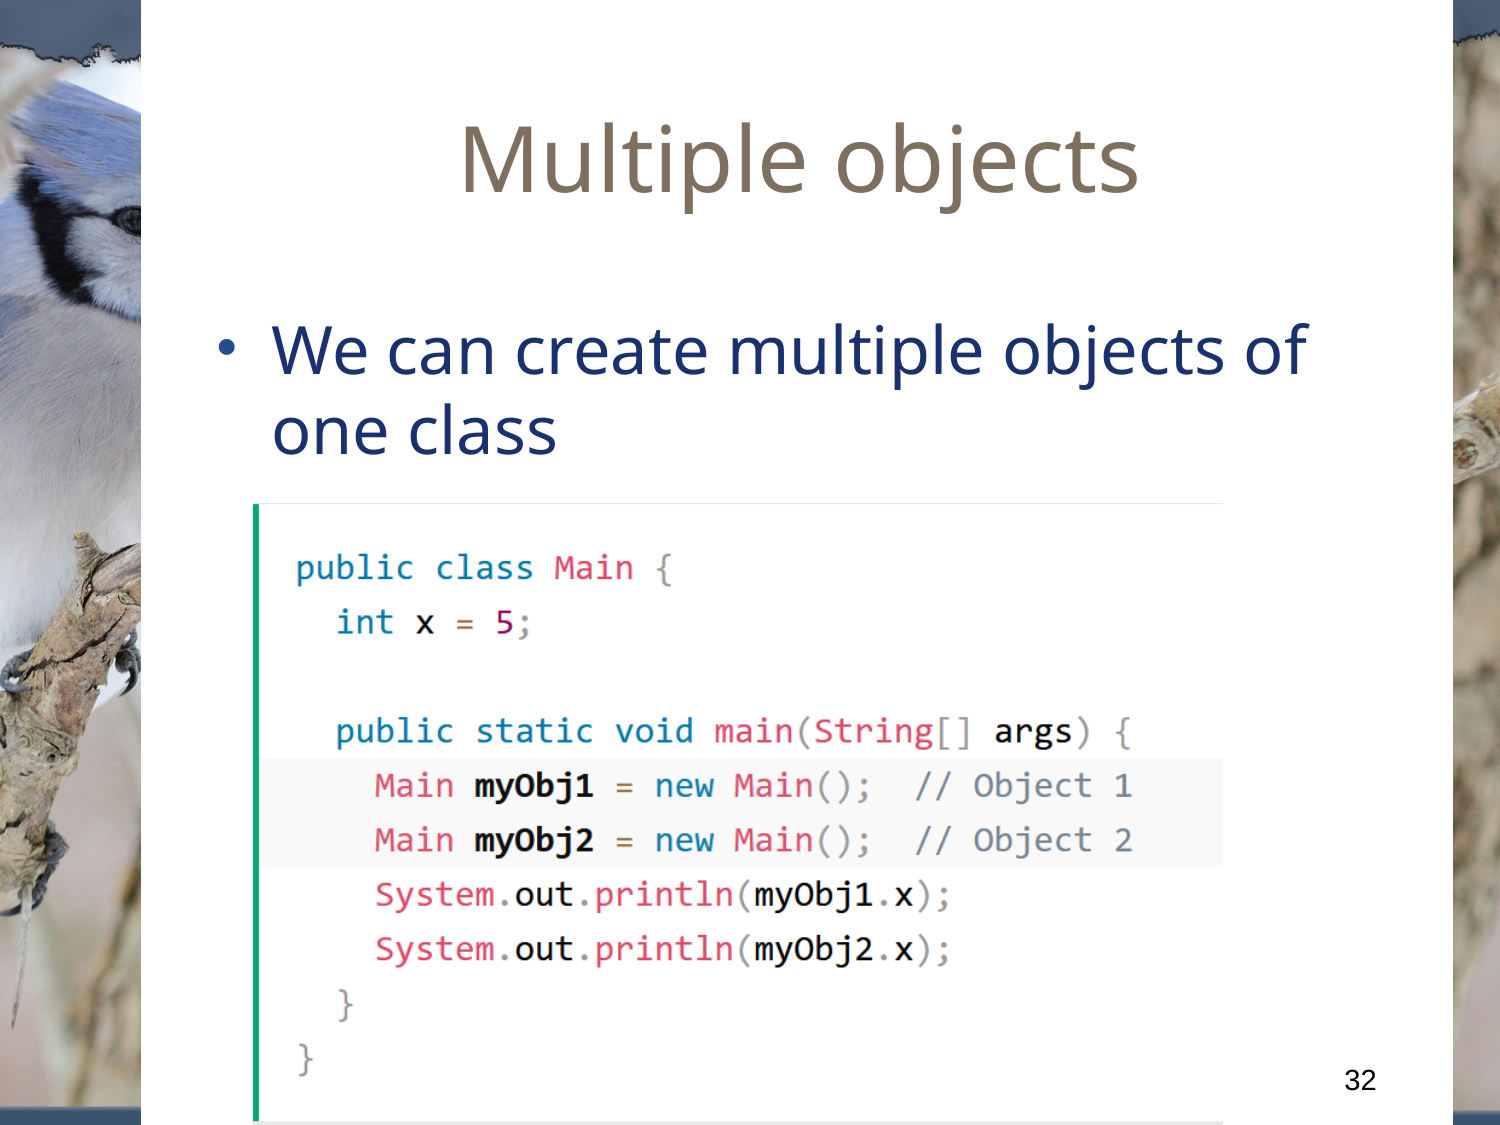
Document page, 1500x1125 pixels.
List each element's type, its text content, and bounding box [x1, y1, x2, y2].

title Multiple objects [162, 62, 1438, 250]
list We can create multiple objects of one class [200, 299, 1425, 1000]
picture [1453, 0, 1500, 1125]
picture [0, 0, 141, 1125]
picture [253, 503, 1223, 1125]
